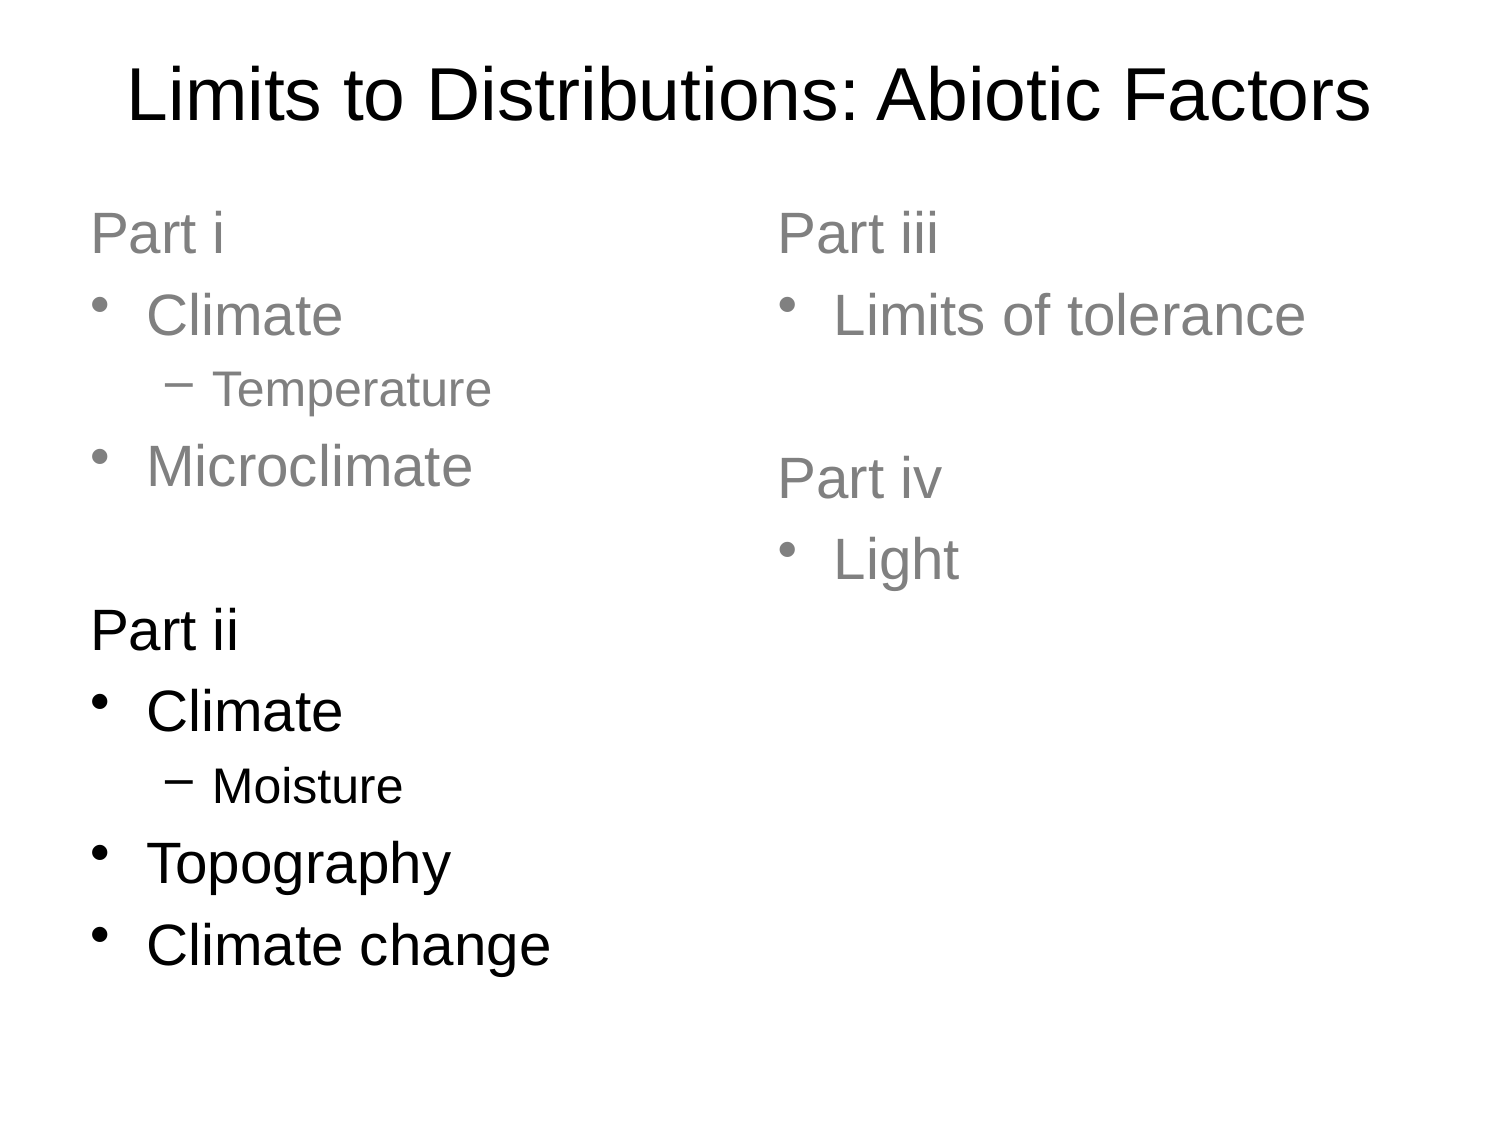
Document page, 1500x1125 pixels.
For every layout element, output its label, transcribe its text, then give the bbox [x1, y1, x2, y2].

title Limits to Distributions: Abiotic Factors [75, 24, 1425, 155]
list Part i Climate Temperature Microclimate Part ii Climate Moisture Topography Climate change [75, 187, 738, 1075]
list Part iii Limits of tolerance Part iv Light [762, 187, 1425, 1075]
